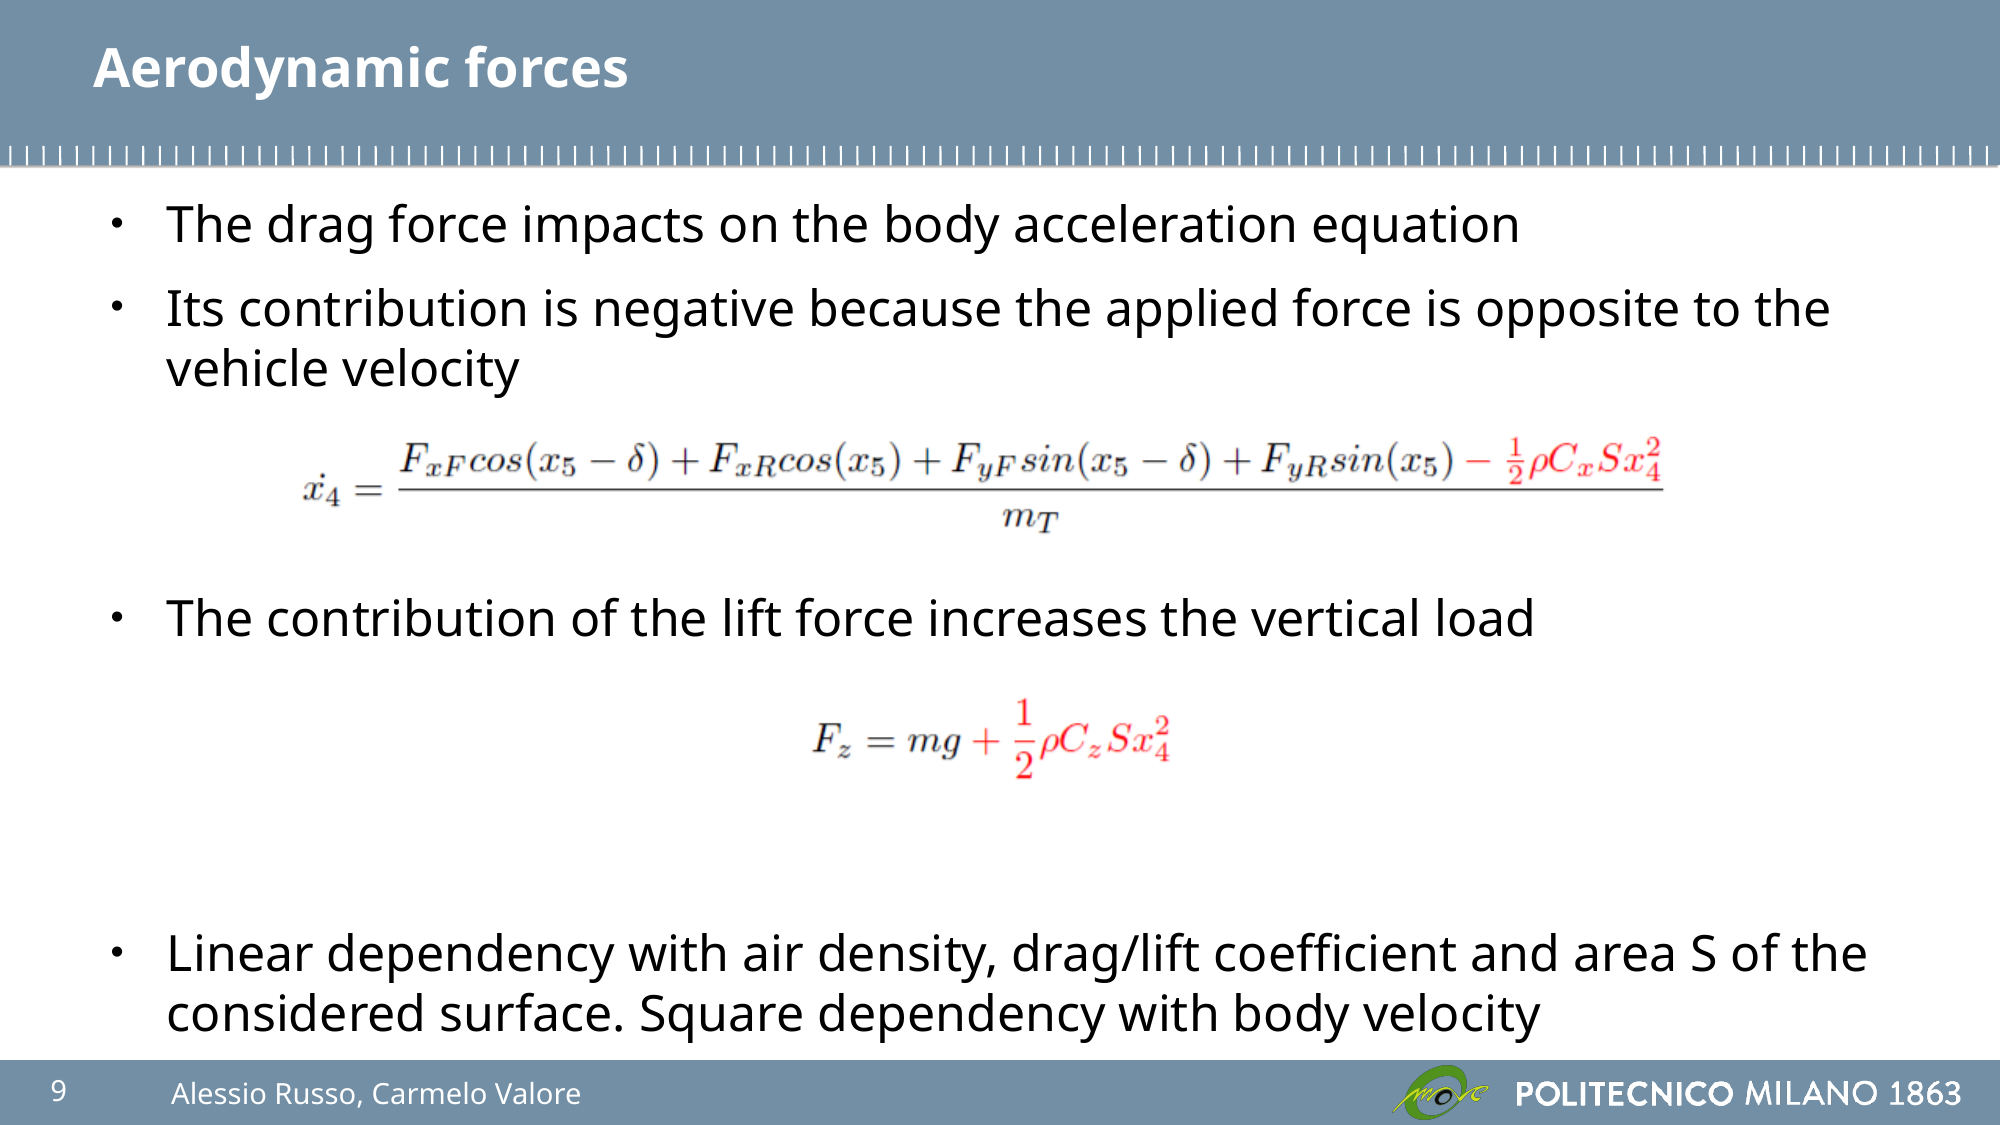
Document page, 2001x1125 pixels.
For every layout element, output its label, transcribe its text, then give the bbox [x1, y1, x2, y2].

text_box Aerodynamic forces [78, 26, 1922, 104]
picture [790, 667, 1223, 806]
text_box Alessio Russo, Carmelo Valore [156, 1062, 1007, 1123]
picture [1392, 1065, 1489, 1120]
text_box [271, 379, 1742, 569]
text_box 9 [7, 1062, 110, 1123]
text_box The drag force impacts on the body acceleration equation Its contribution is negative because the applied force is opposite to the vehicle velocity The contribution of the lift force increases the vertical load Linear dependency with air density, drag/lift coefficient and area S of the considered surface. Square dependency with body velocity [7, 185, 2000, 1042]
picture [1510, 1068, 1967, 1117]
